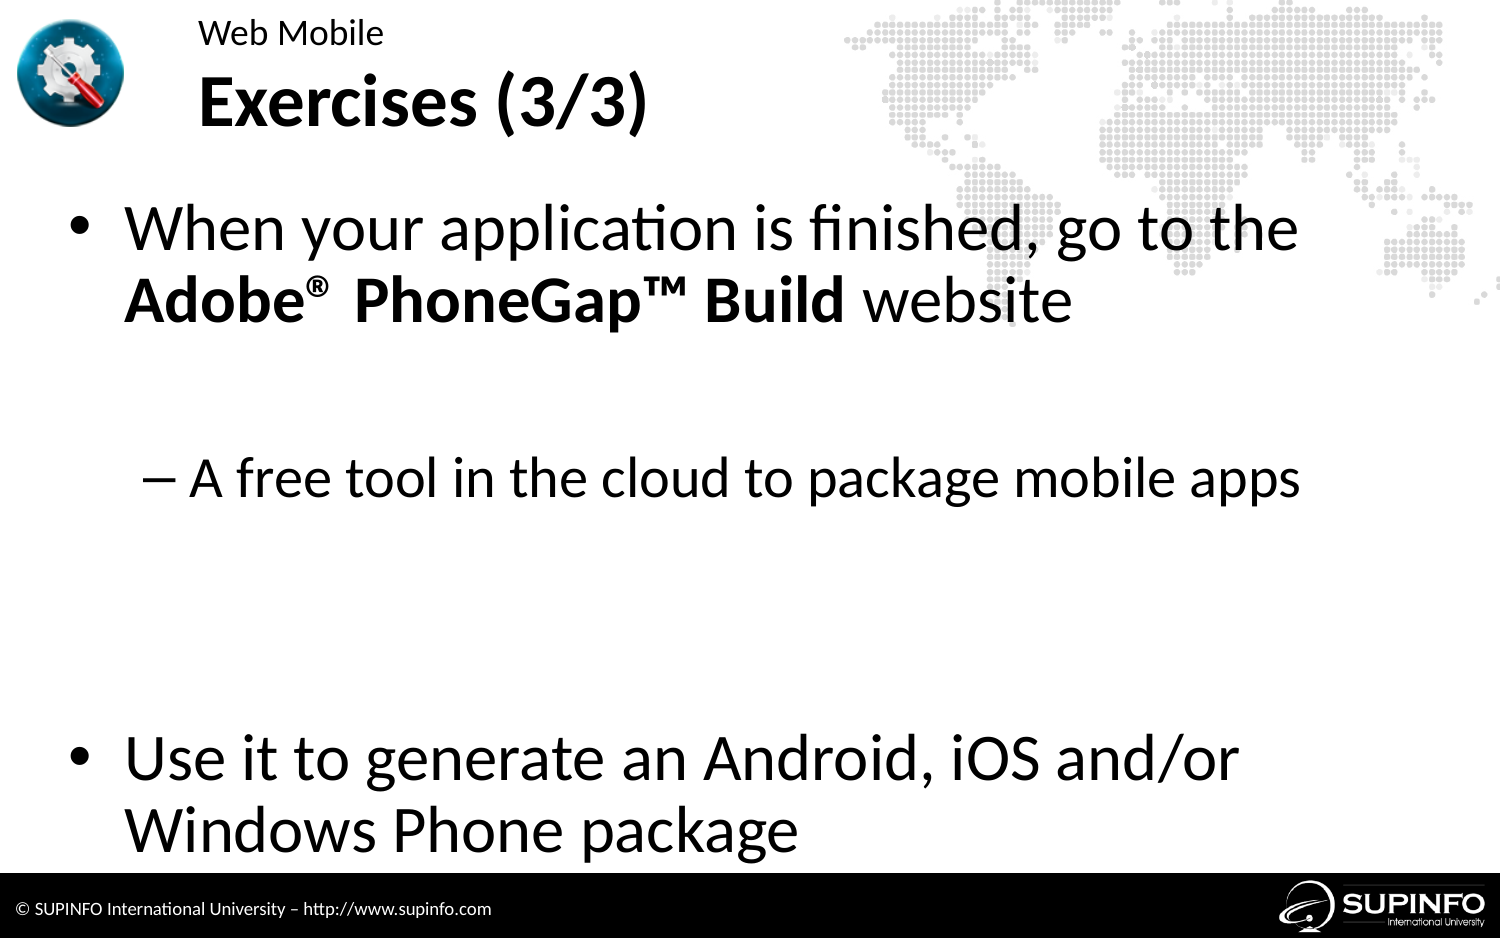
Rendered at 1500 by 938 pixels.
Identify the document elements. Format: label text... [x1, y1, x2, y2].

picture [1269, 870, 1494, 938]
picture [17, 19, 125, 127]
list When your application is finished, go to the Adobe® PhoneGap™ Build website A free tool in the cloud to package mobile apps Use it to generate an Android, iOS and/or Windows Phone package [52, 184, 1460, 880]
picture [37, 37, 104, 108]
picture [844, 0, 1500, 327]
title Exercises (3/3) [182, 56, 1459, 139]
list Web Mobile [182, 0, 1460, 56]
